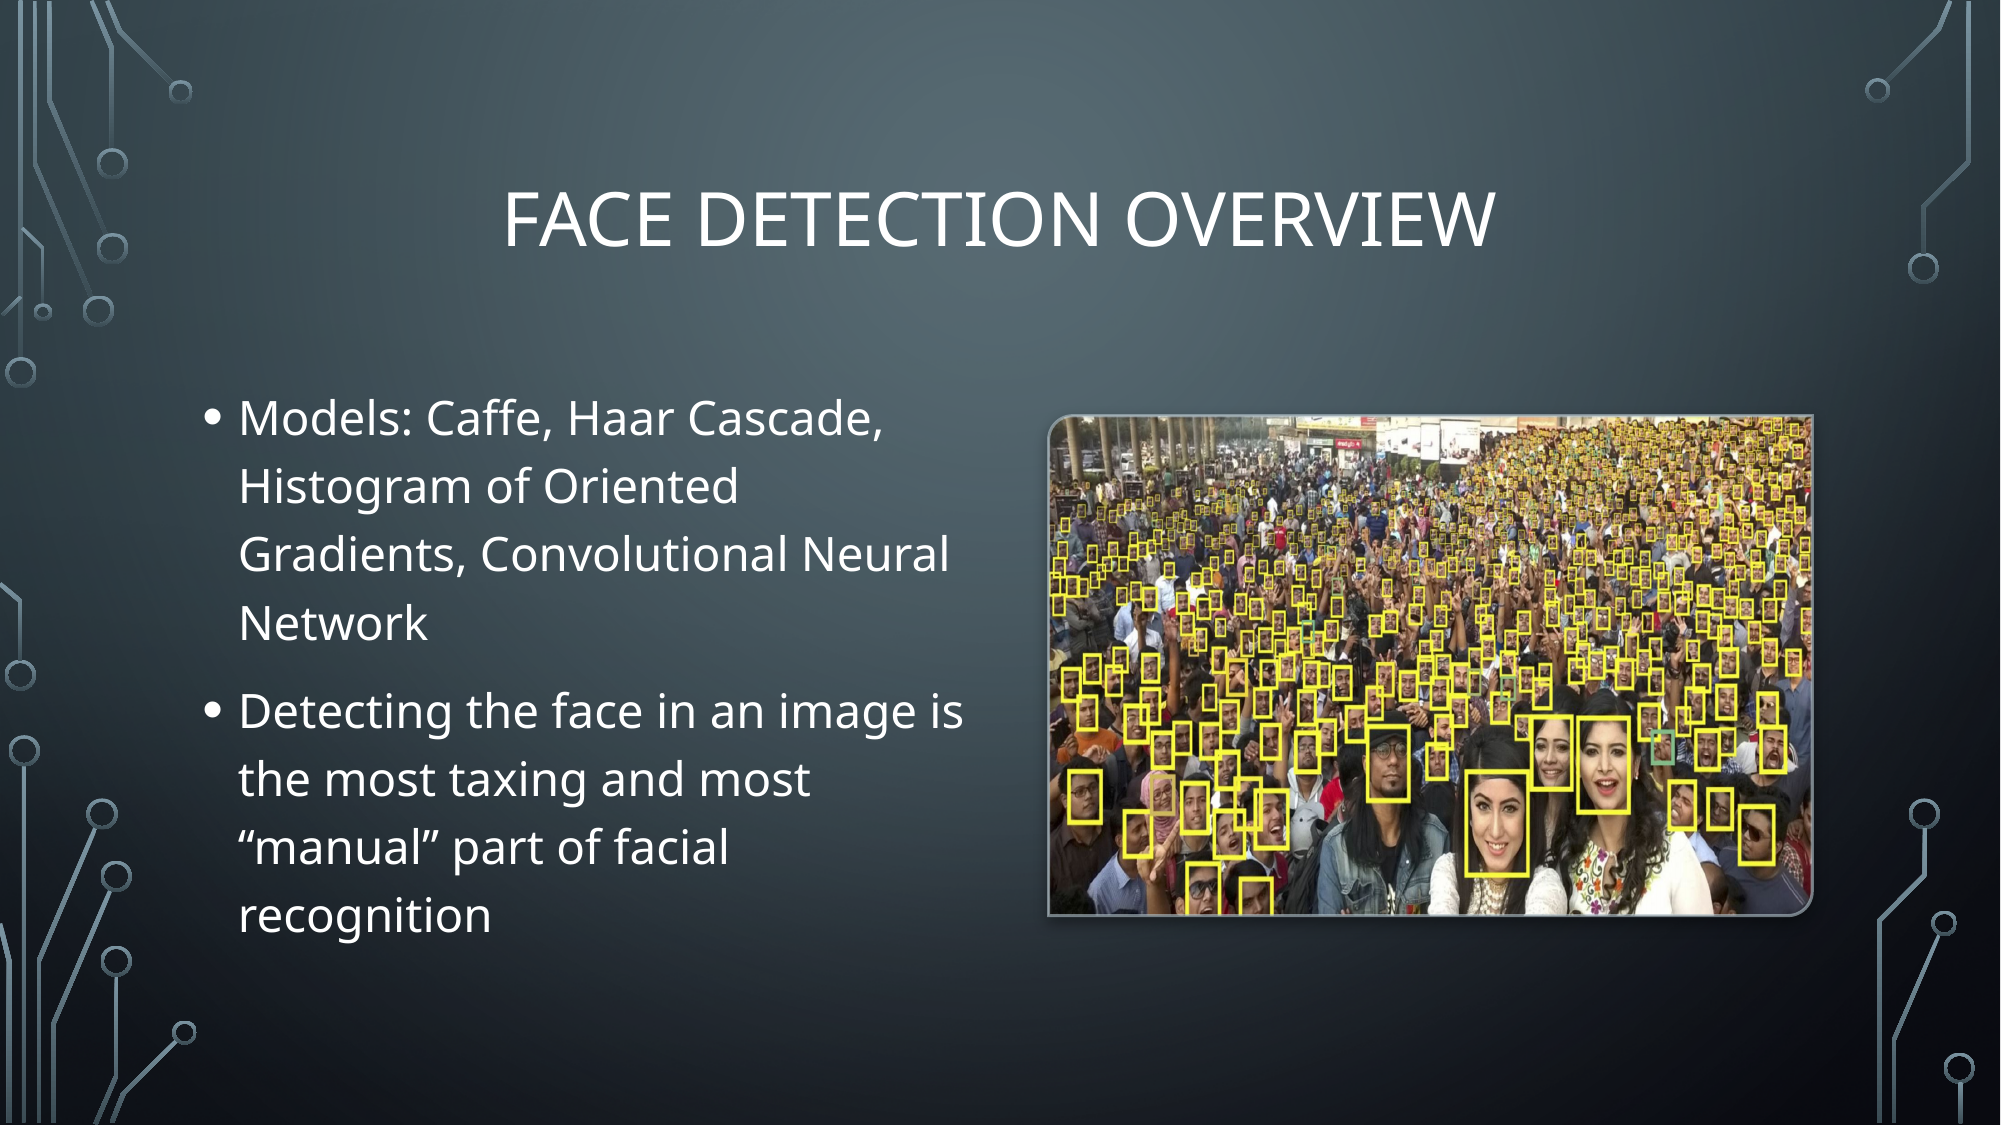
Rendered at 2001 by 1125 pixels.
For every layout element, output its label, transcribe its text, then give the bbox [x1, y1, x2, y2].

picture [1048, 415, 1813, 916]
title Face Detection Overview [187, 101, 1813, 344]
list Models: Caffe, Haar Cascade, Histogram of Oriented Gradients, Convolutional Neural Network Detecting the face in an image is the most taxing and most “manual” part of facial recognition [187, 369, 982, 950]
